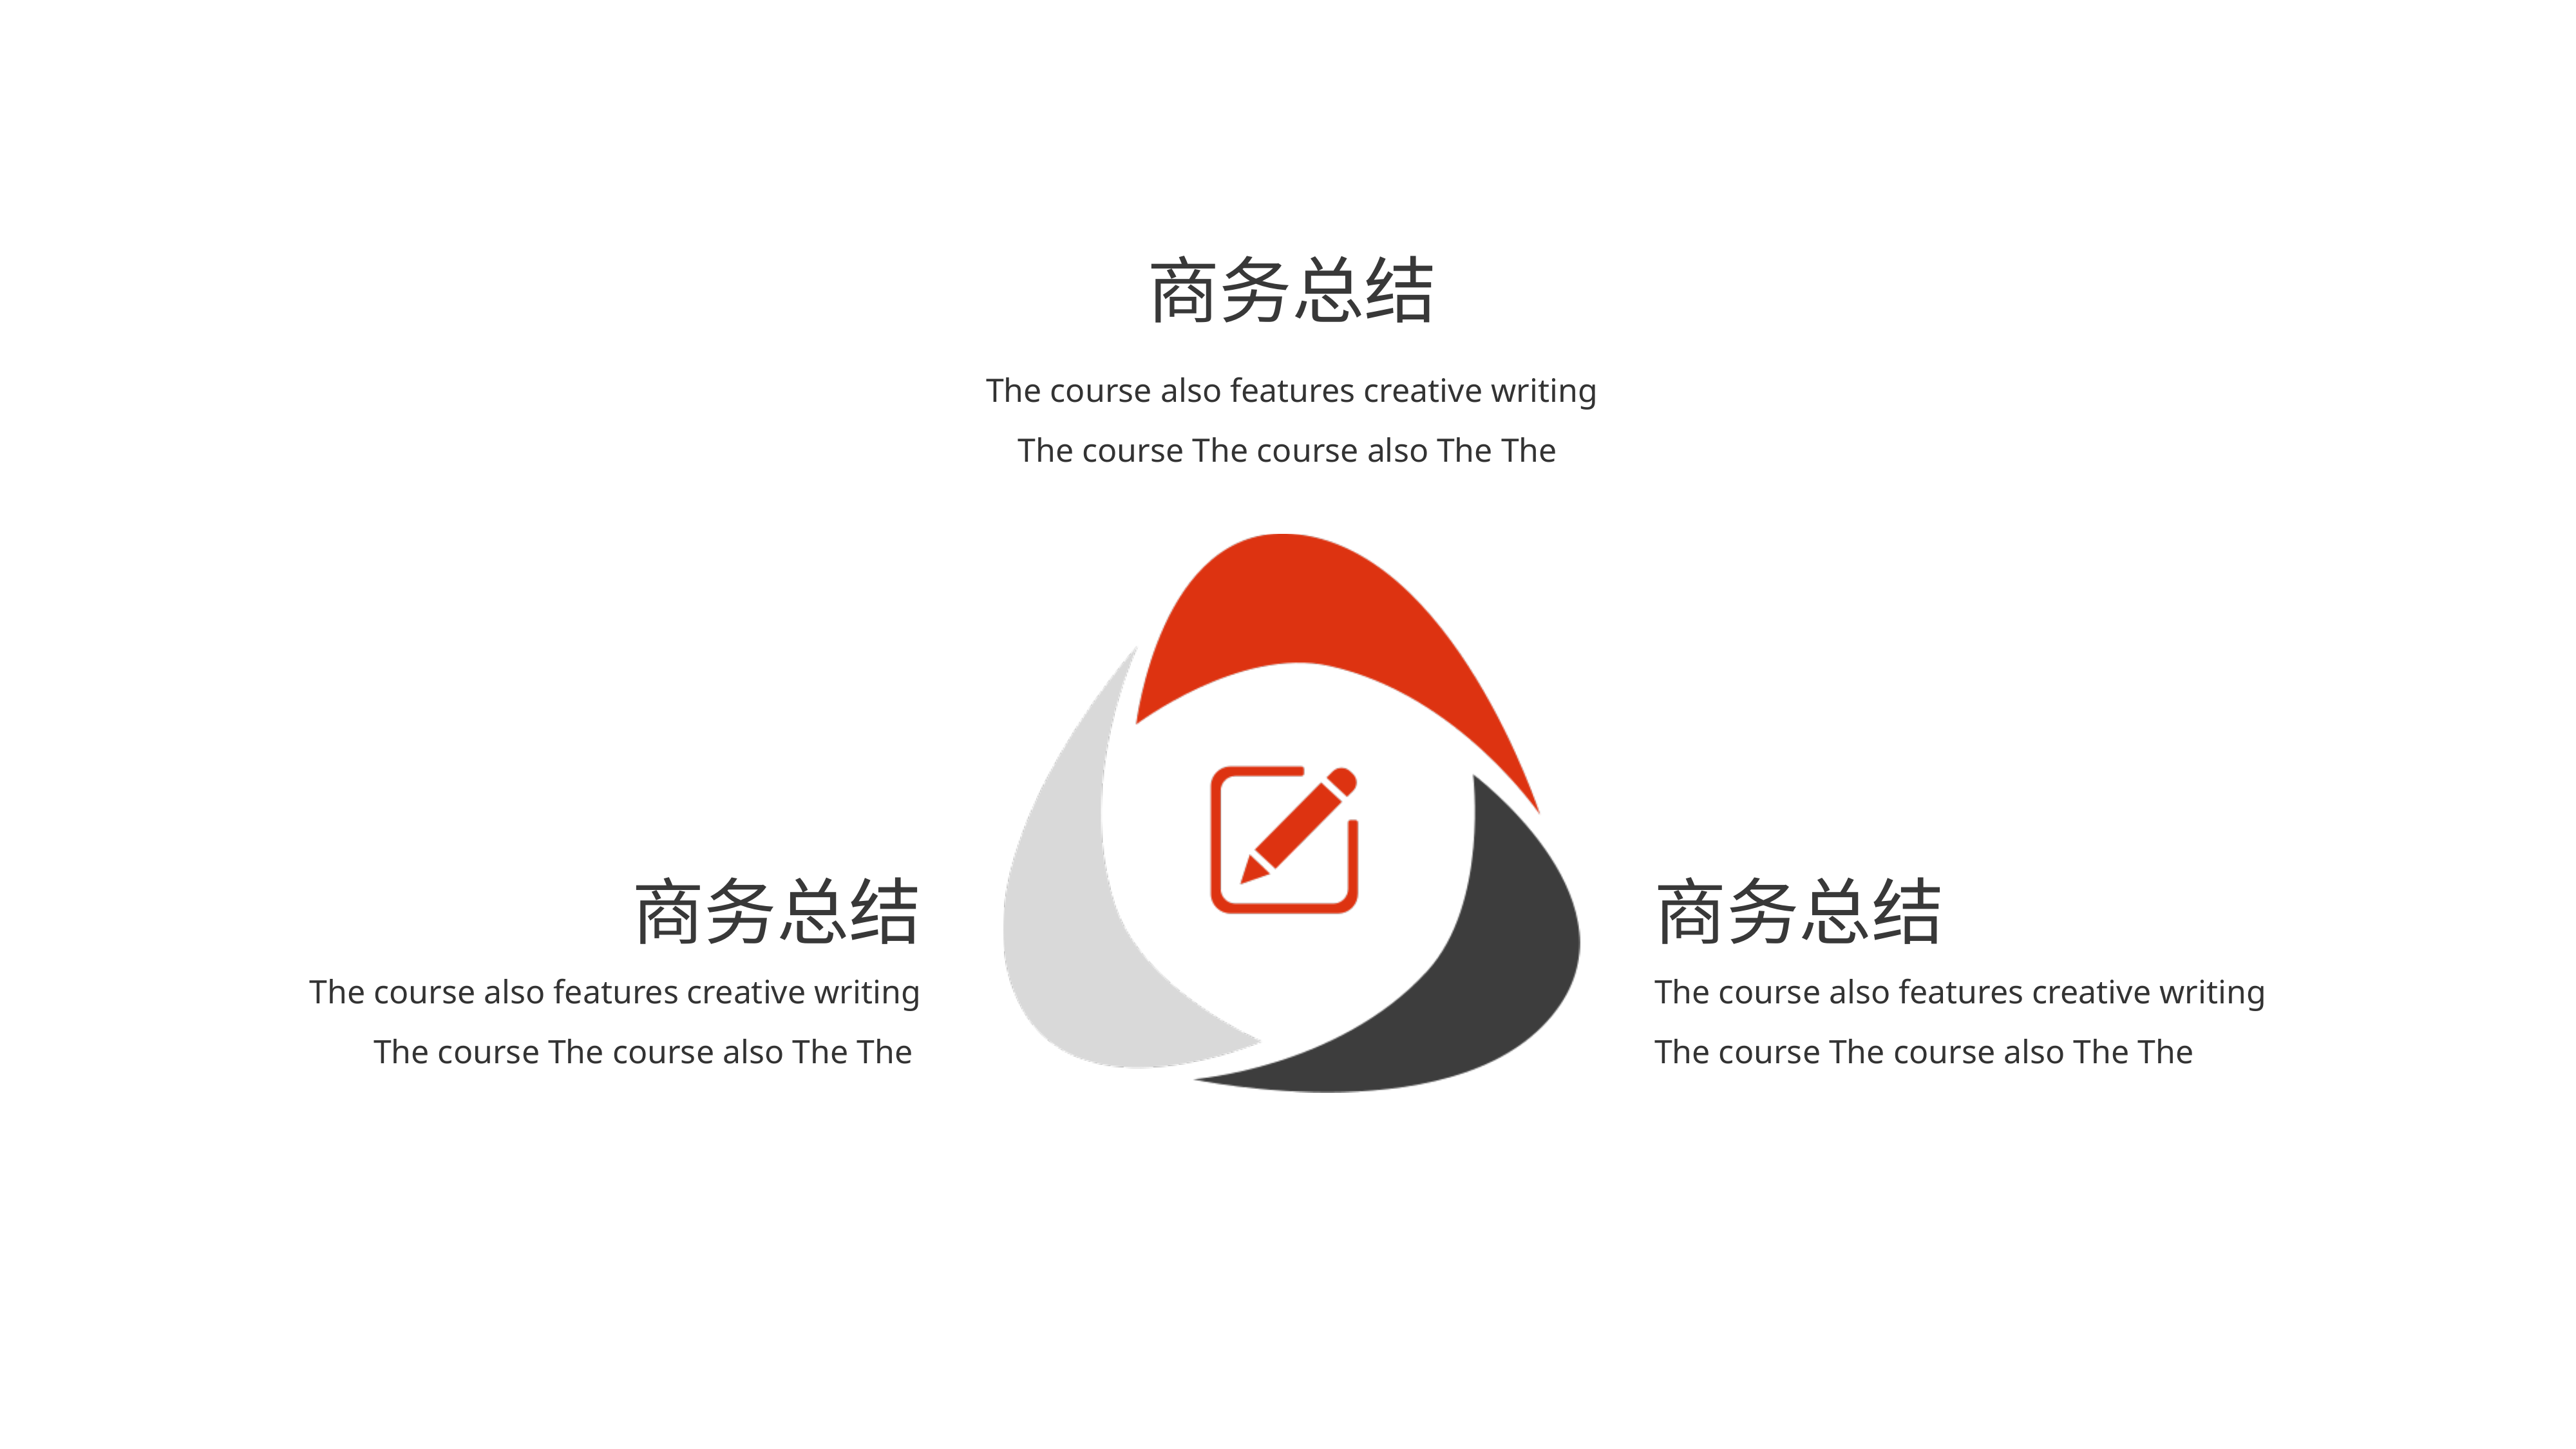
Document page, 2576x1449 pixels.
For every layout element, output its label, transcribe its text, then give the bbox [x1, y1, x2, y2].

title 商务总结​ [484, 866, 922, 934]
picture [1003, 534, 1581, 1093]
title The course also features creative writing The course The course also The The [984, 349, 1600, 435]
title The course also features creative writing The course The course also The The [306, 950, 922, 1037]
title The course also features creative writing The course The course also The The [1654, 950, 2270, 1037]
title 商务总结​ [1654, 866, 2092, 934]
title 商务总结​ [1073, 245, 1511, 313]
